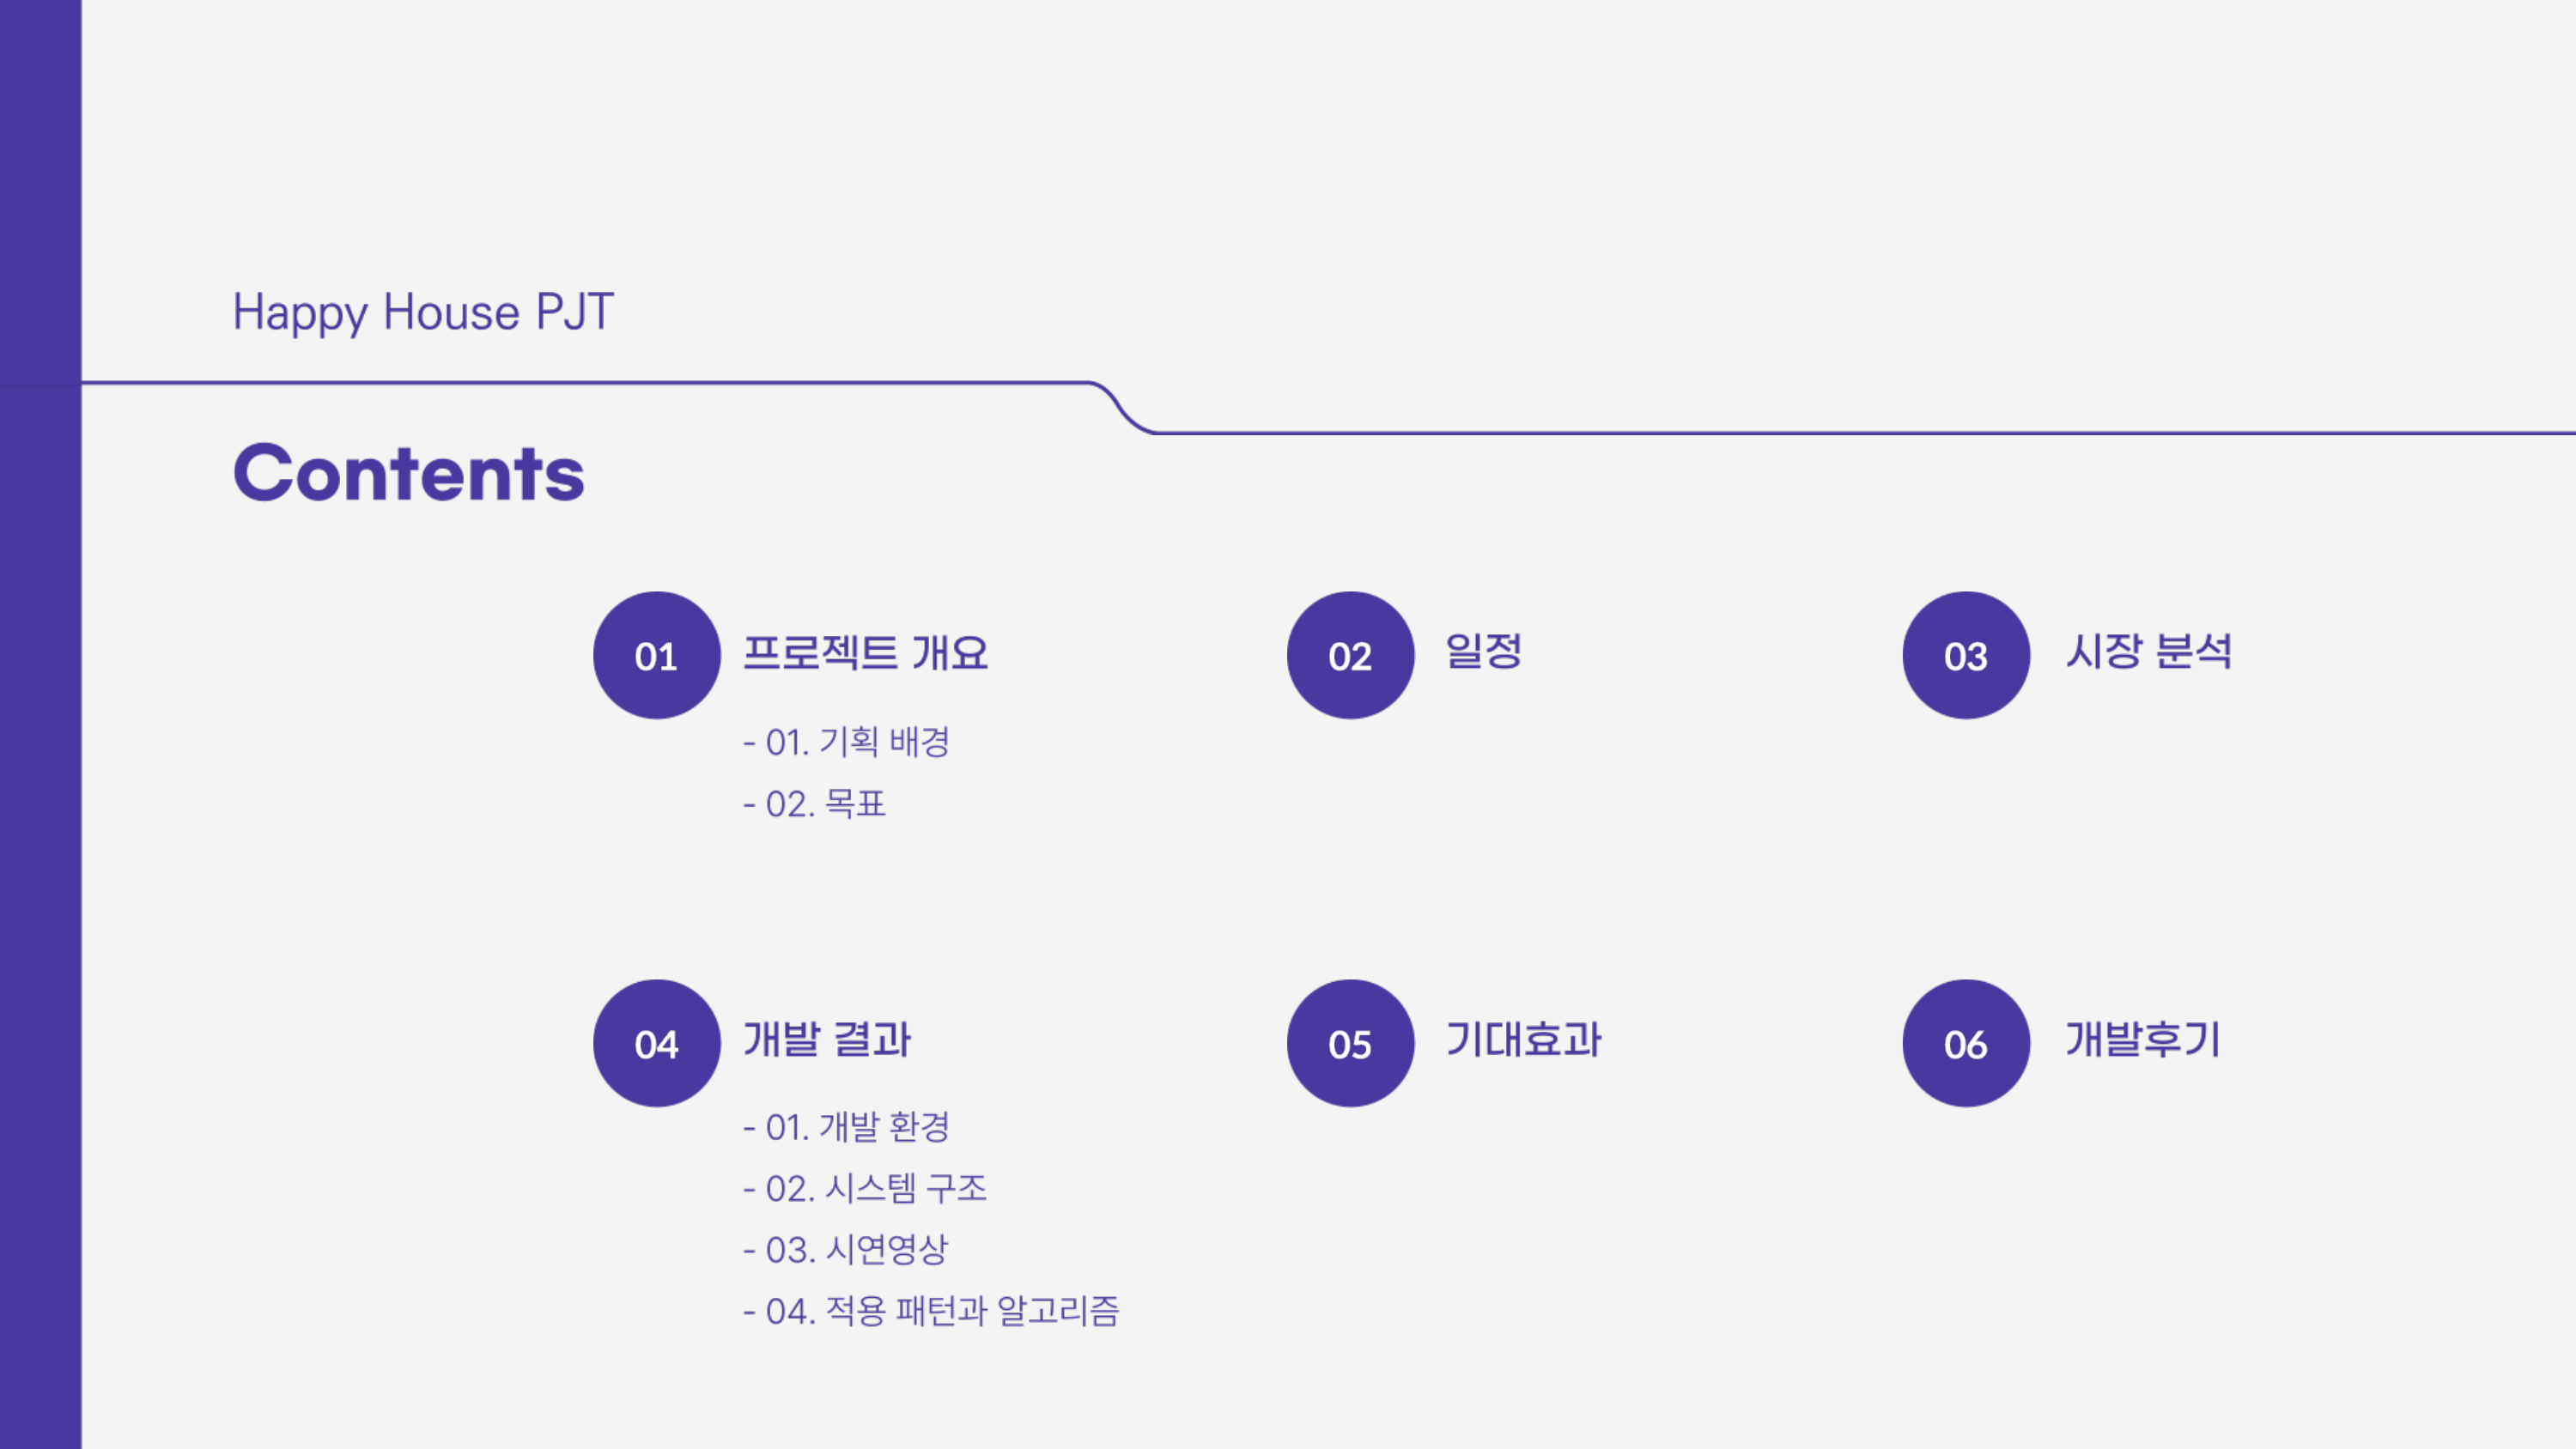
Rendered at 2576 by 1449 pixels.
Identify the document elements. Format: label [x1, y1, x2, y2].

picture [597, 1009, 696, 1090]
picture [737, 1097, 1137, 1349]
picture [222, 435, 613, 532]
picture [1438, 621, 1540, 688]
picture [224, 267, 641, 363]
text_box [0, 380, 2576, 435]
text_box [593, 591, 722, 721]
picture [736, 613, 1008, 690]
picture [1291, 621, 1390, 702]
text_box [1902, 591, 2032, 721]
text_box [1902, 979, 2032, 1108]
picture [1438, 1009, 1622, 1076]
picture [1906, 621, 2006, 702]
text_box [1287, 591, 1417, 721]
picture [2058, 621, 2251, 688]
picture [736, 1009, 931, 1076]
text_box [593, 979, 722, 1108]
picture [1906, 1009, 2006, 1090]
picture [1291, 1009, 1390, 1090]
text_box [0, 0, 83, 378]
text_box [0, 445, 83, 1449]
text_box [1287, 979, 1417, 1108]
picture [737, 712, 965, 842]
picture [597, 621, 696, 702]
picture [2058, 1009, 2239, 1076]
